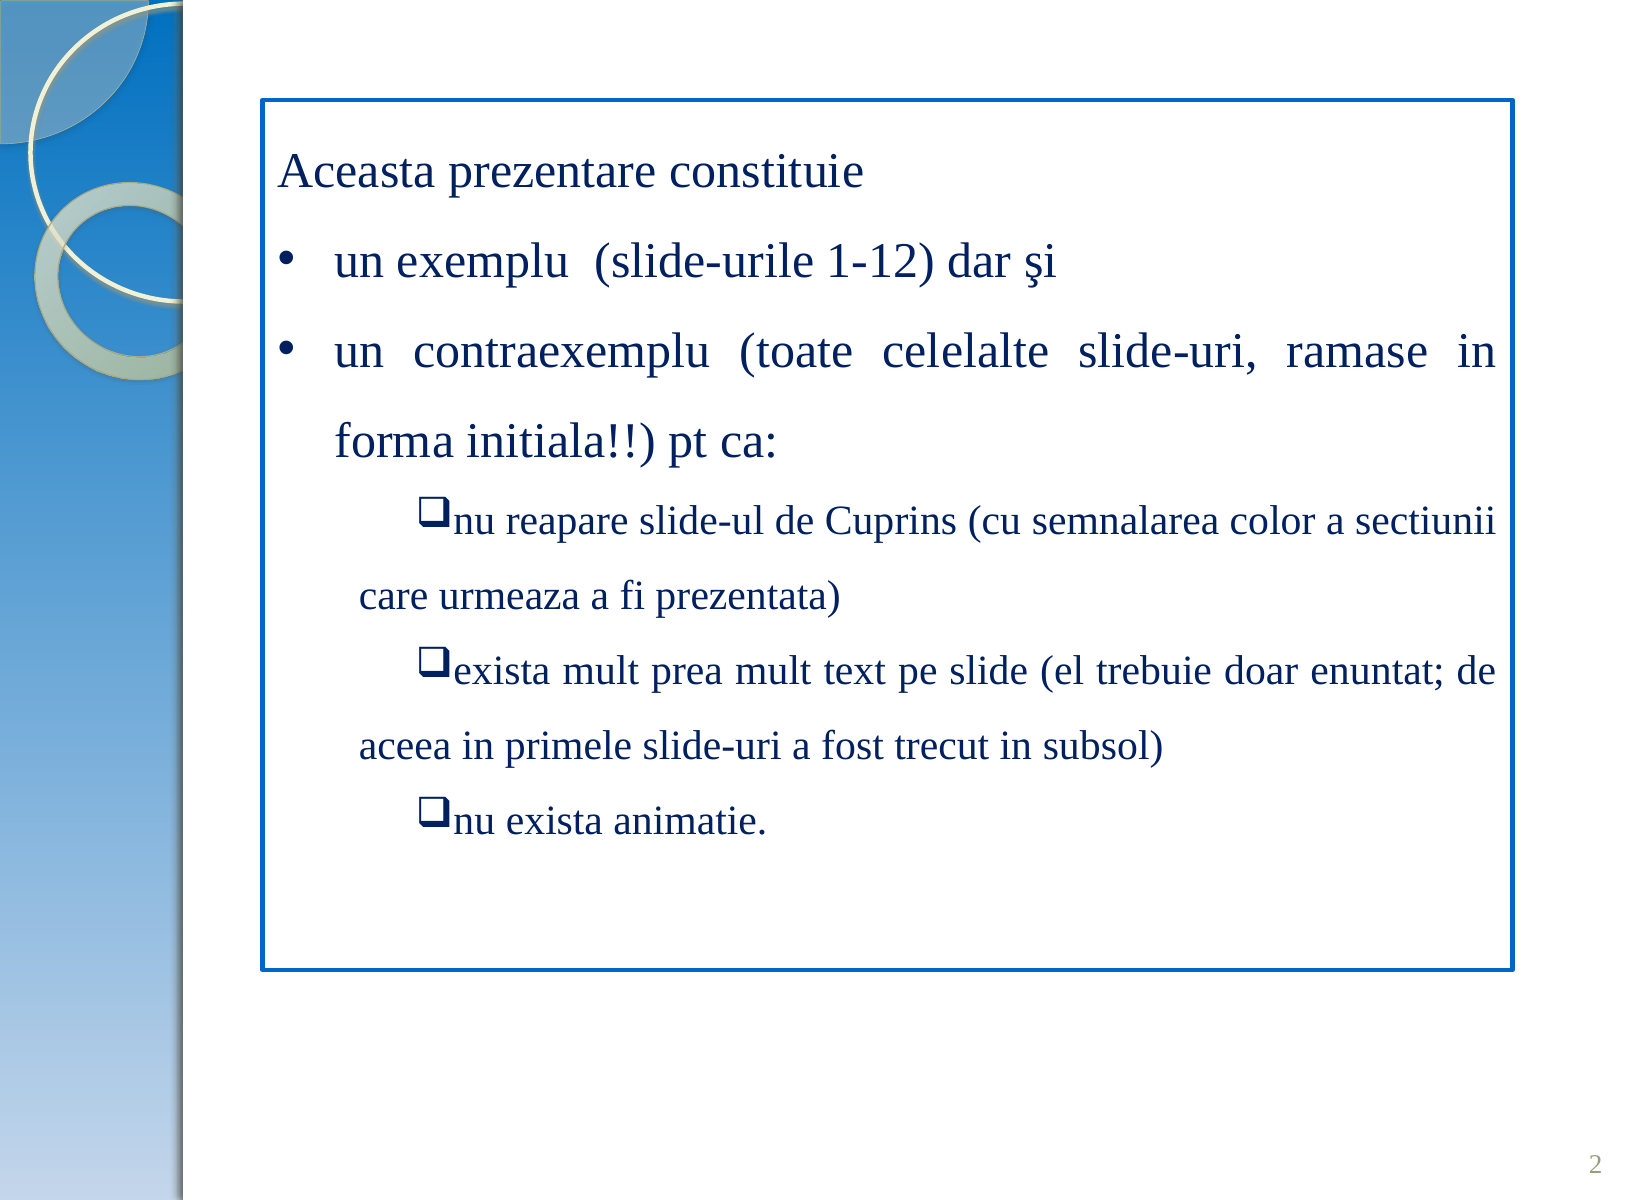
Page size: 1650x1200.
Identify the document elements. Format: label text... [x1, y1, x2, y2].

text_box Aceasta prezentare constituie un exemplu (slide-urile 1-12) dar şi un contraexemplu (toate celelalte slide-uri, ramase in forma initiala!!) pt ca: nu reapare slide-ul de Cuprins (cu semnalarea color a sectiunii care urmeaza a fi prezentata) exista mult prea mult text pe slide (el trebuie doar enuntat; de aceea in primele slide-uri a fost trecut in subsol) nu exista animatie. [260, 98, 1515, 972]
slide_number 2 [1554, 1103, 1637, 1187]
